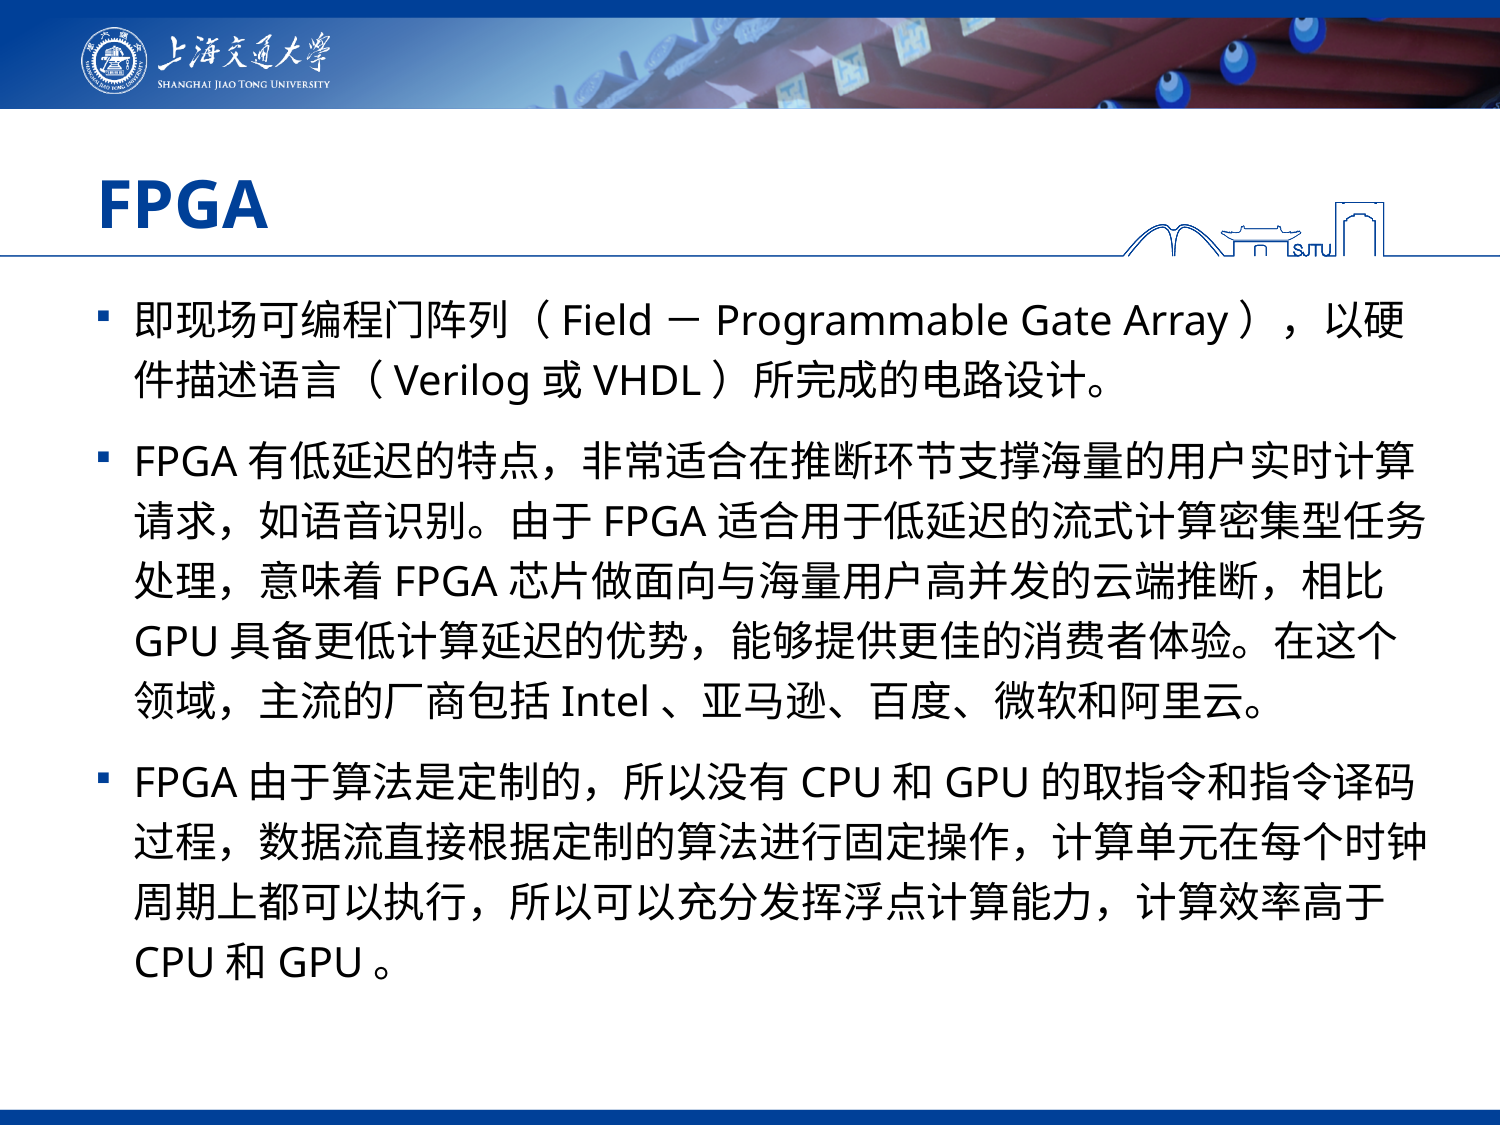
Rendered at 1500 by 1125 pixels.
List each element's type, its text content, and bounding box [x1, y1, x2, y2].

picture [0, 18, 1500, 109]
list 即现场可编程门阵列（Field－Programmable Gate Array），以硬件描述语言（Verilog或VHDL）所完成的电路设计。 FPGA有低延迟的特点，非常适合在推断环节支撑海量的用户实时计算请求，如语音识别。由于FPGA适合用于低延迟的流式计算密集型任务处理，意味着FPGA芯片做面向与海量用户高并发的云端推断，相比GPU具备更低计算延迟的优势，能够提供更佳的消费者体验。在这个领域，主流的厂商包括Intel、亚马逊、百度、微软和阿里云。 FPGA由于算法是定制的，所以没有CPU和GPU的取指令和指令译码过程，数据流直接根据定制的算法进行固定操作，计算单元在每个时钟周期上都可以执行，所以可以充分发挥浮点计算能力，计算效率高于CPU和GPU。 [81, 276, 1455, 1084]
title FPGA [81, 159, 1455, 254]
